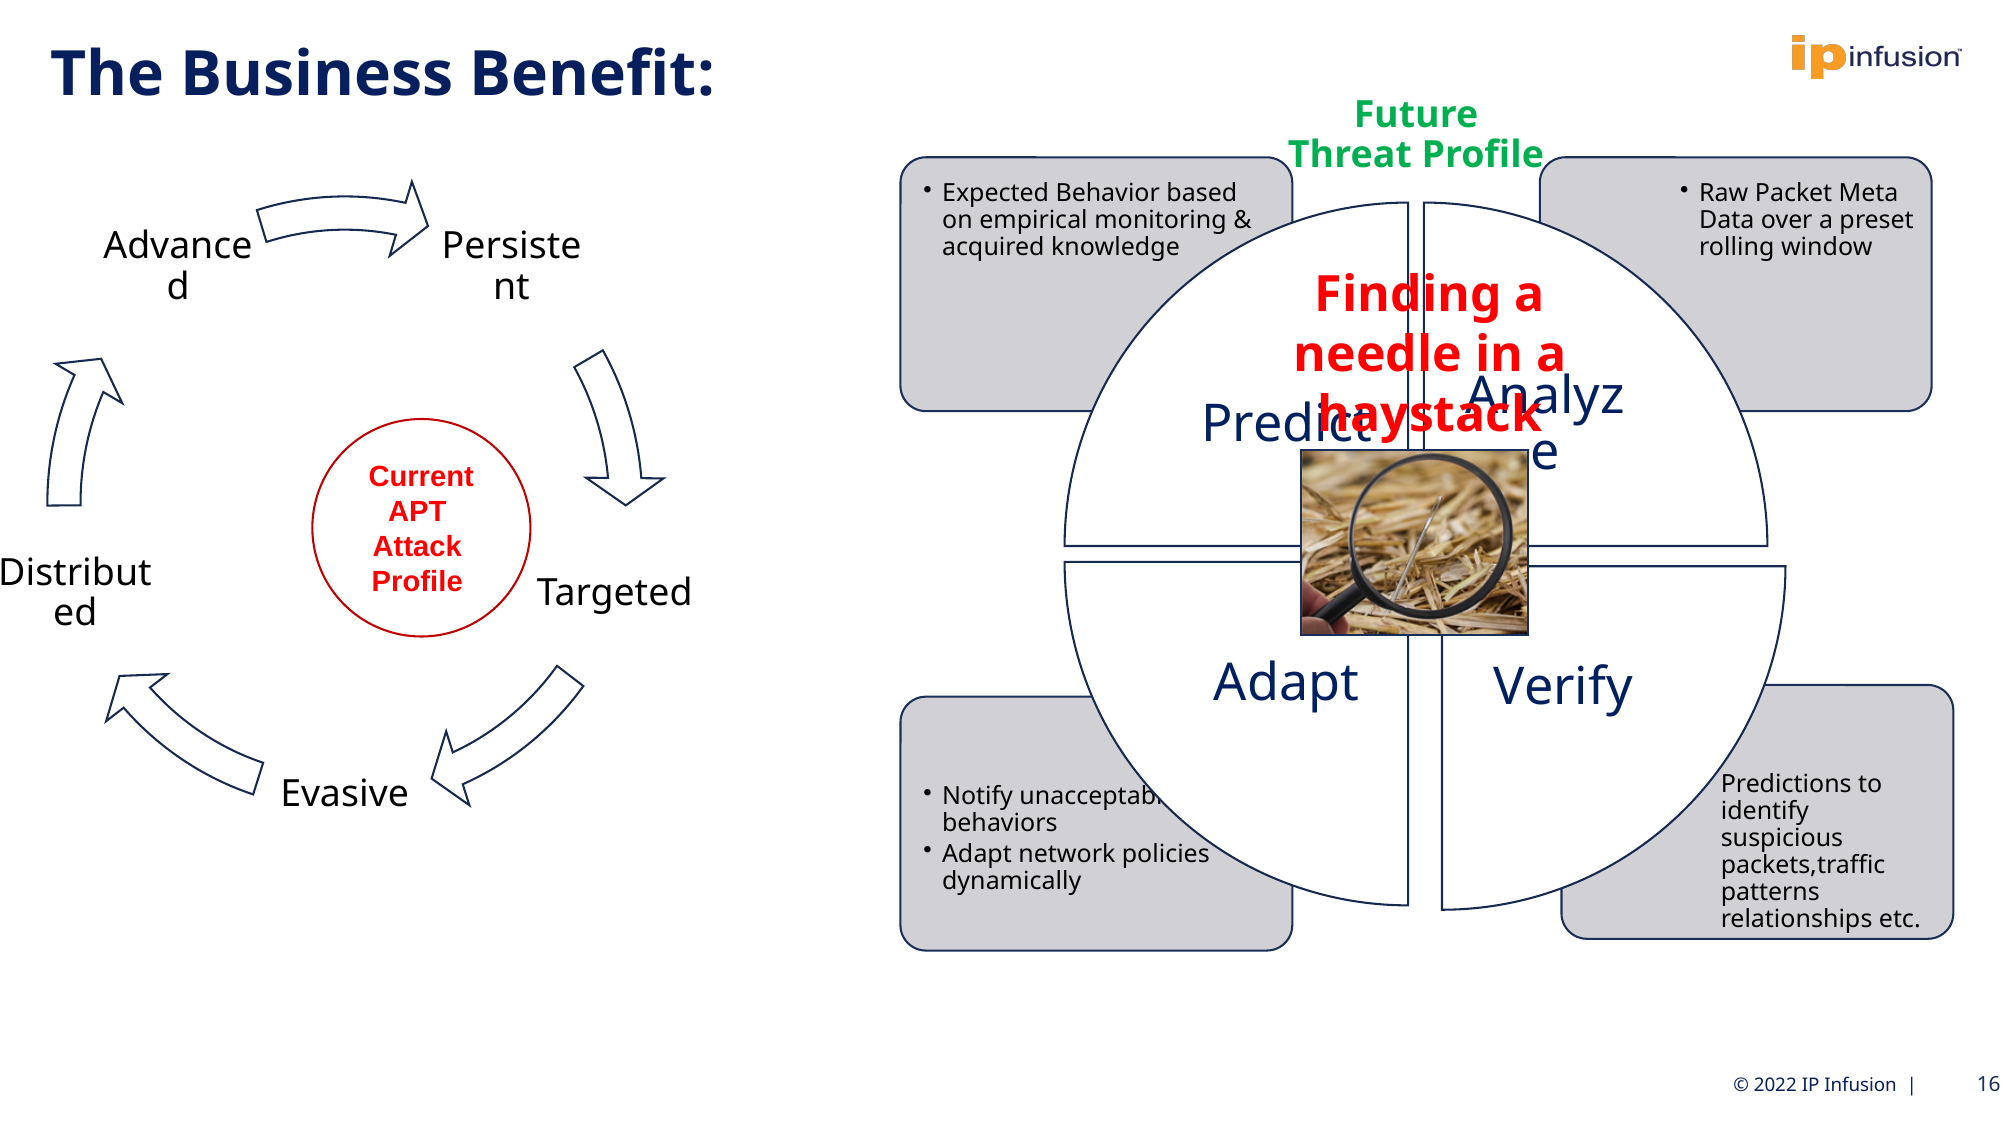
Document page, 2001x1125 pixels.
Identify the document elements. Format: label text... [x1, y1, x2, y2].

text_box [0, 174, 1001, 968]
picture [1301, 450, 1528, 634]
title The Business Benefit: [50, 5, 1950, 146]
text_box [807, 157, 2000, 951]
text_box Future Threat Profile [1269, 65, 1563, 157]
picture [1950, 35, 1962, 79]
text_box [1268, 40, 1562, 157]
